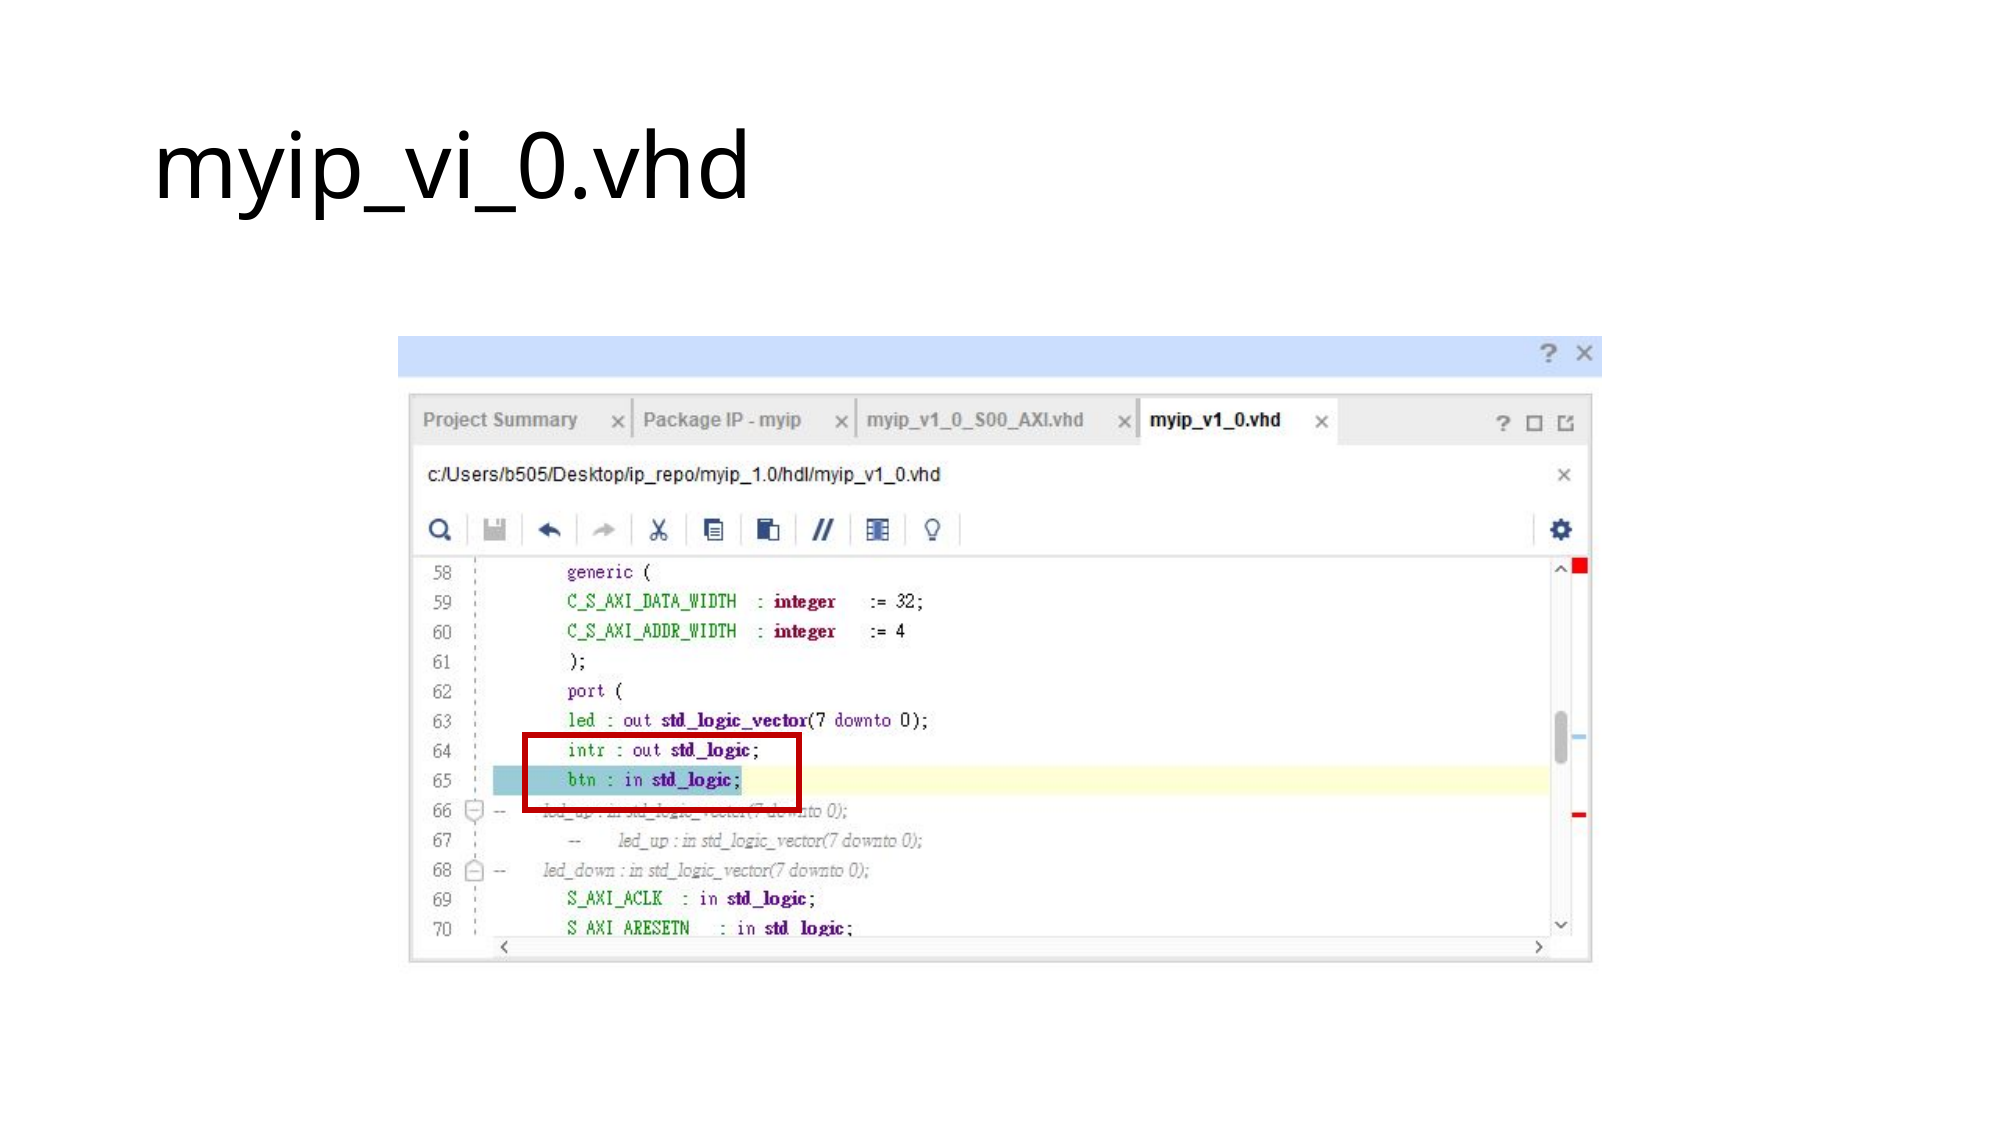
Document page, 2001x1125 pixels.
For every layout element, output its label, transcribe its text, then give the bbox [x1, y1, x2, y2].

title myip_vi_0.vhd [137, 59, 1863, 278]
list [398, 335, 1602, 977]
